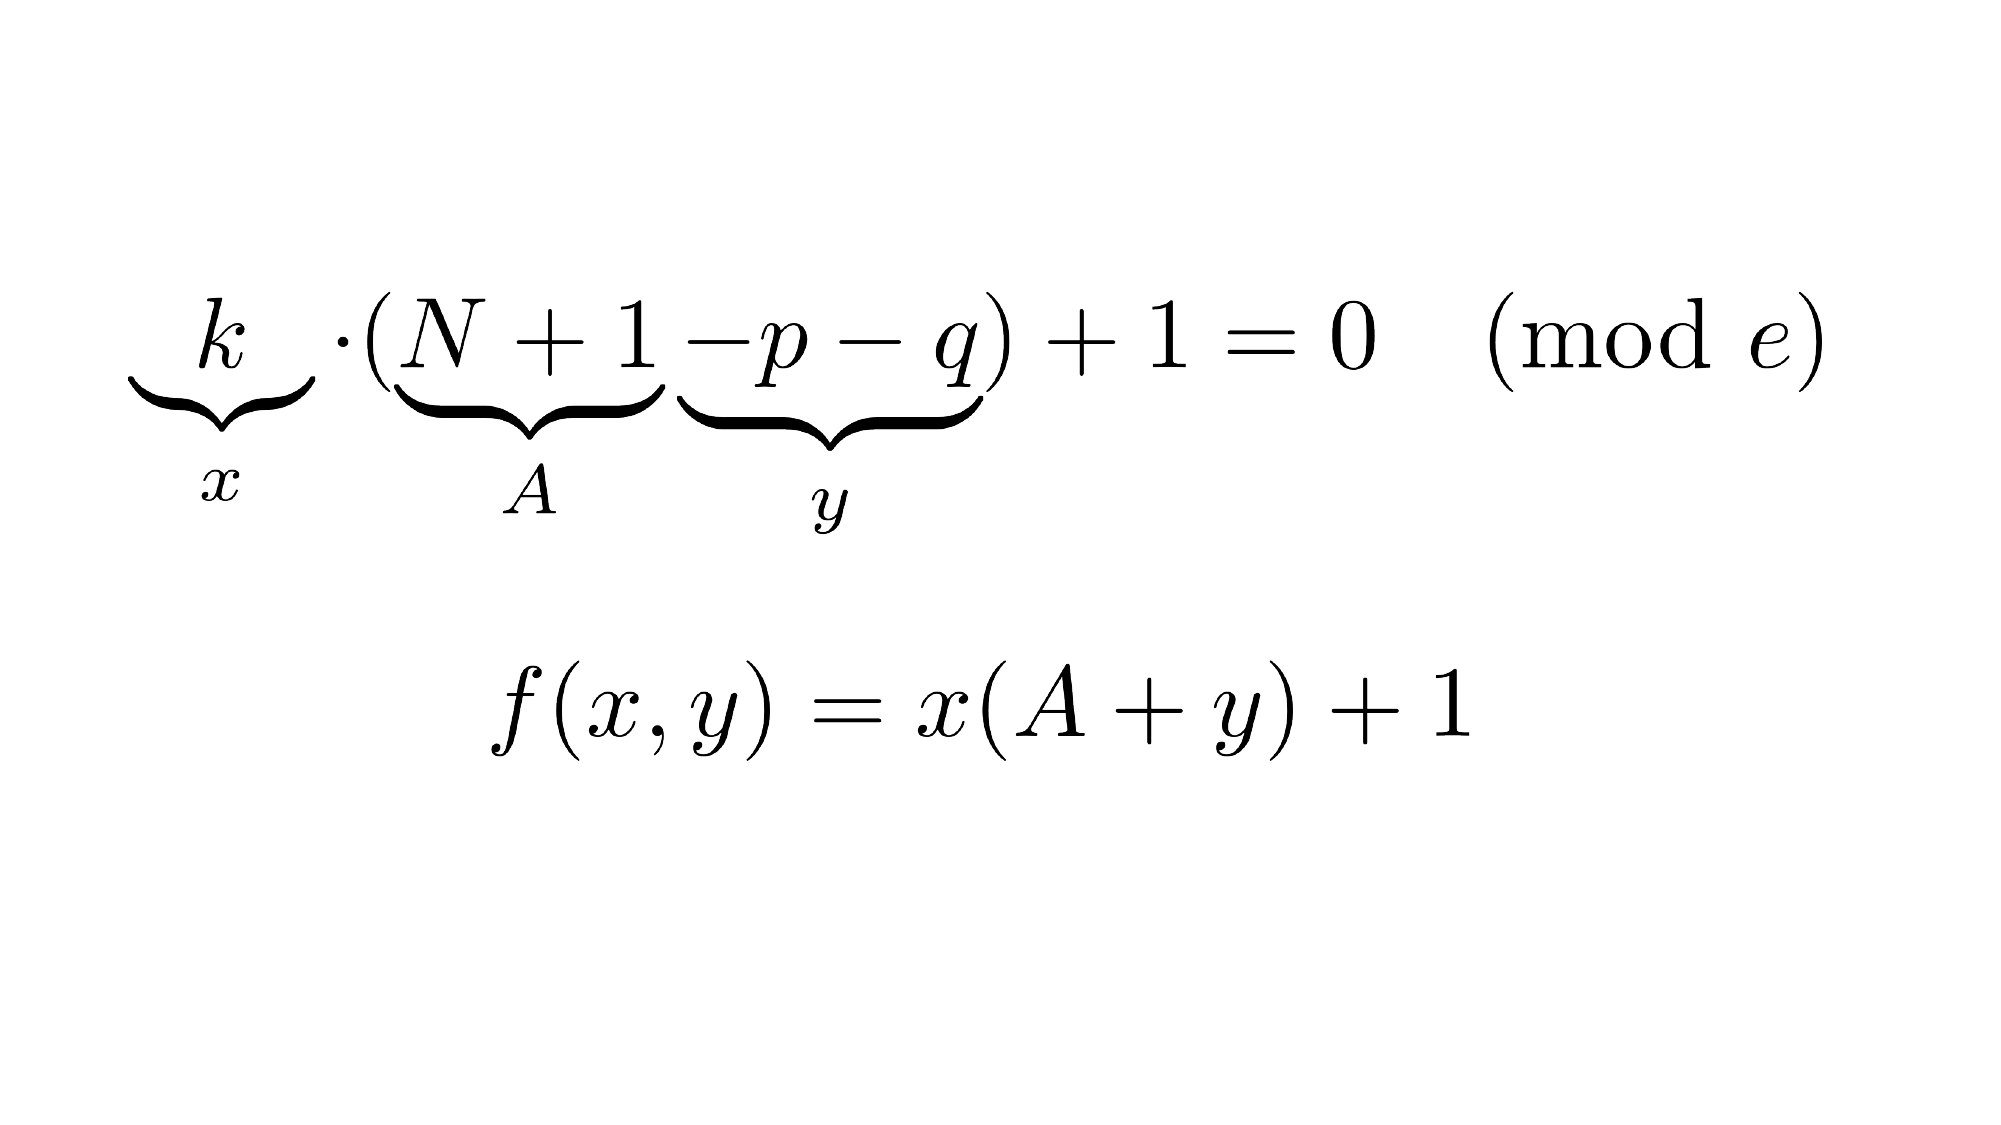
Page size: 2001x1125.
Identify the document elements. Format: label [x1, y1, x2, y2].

picture [128, 291, 1822, 1125]
